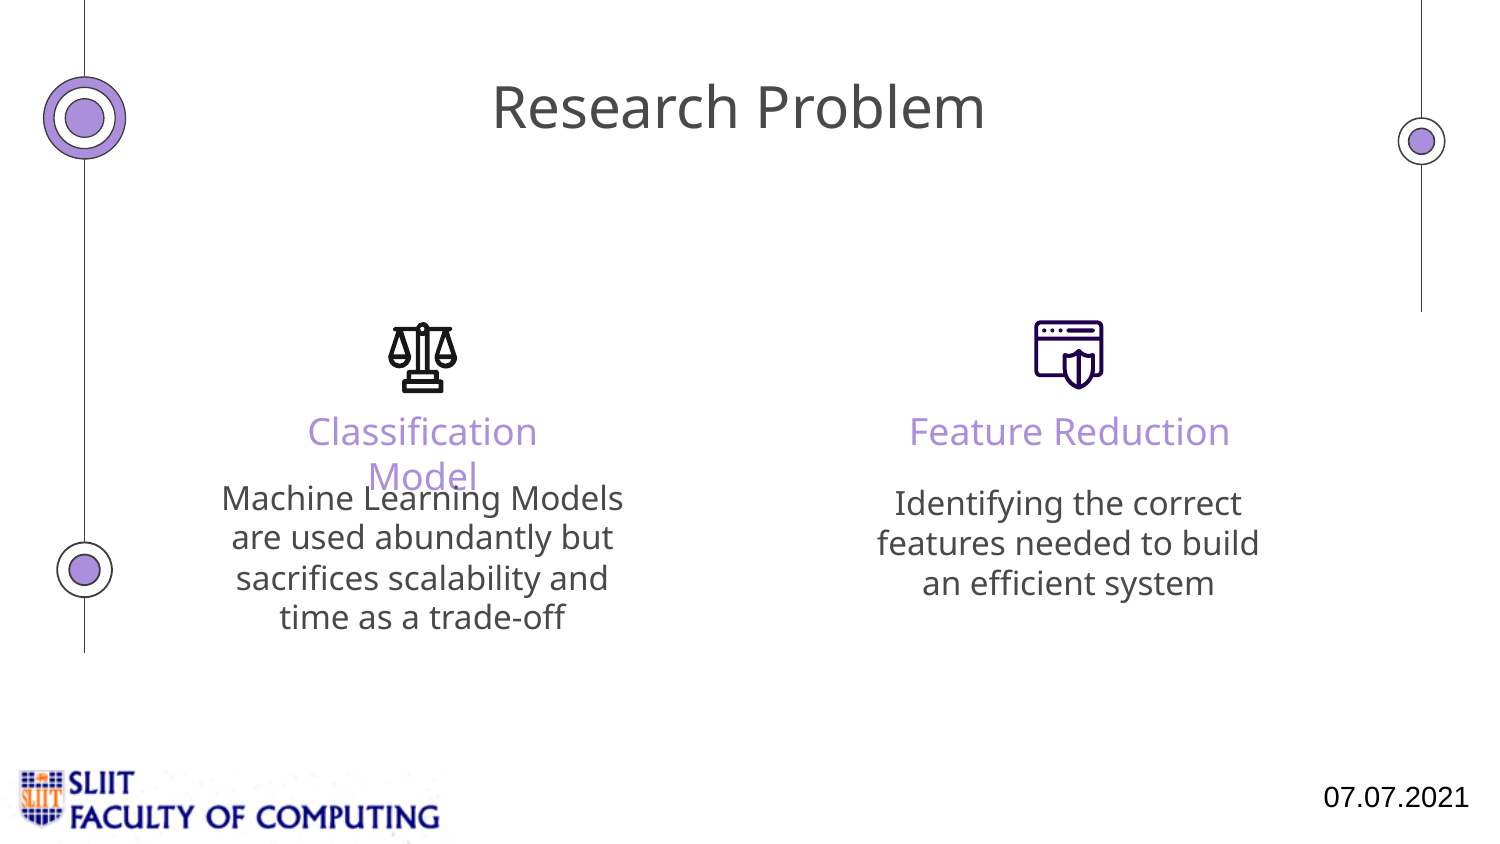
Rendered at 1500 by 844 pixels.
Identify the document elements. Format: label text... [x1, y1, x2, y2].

subtitle Machine Learning Models are used abundantly but sacrifices scalability and time as a trade-off [198, 461, 648, 645]
subtitle Identifying the correct features needed to build an efficient system [852, 467, 1285, 645]
subtitle Classification Model [245, 393, 601, 448]
text_box [388, 322, 458, 394]
text_box 07.07.2021 [453, 770, 1487, 821]
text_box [1034, 320, 1104, 390]
subtitle Feature Reduction [885, 393, 1255, 448]
picture [1, 768, 452, 844]
title Research Problem [281, 55, 1197, 153]
